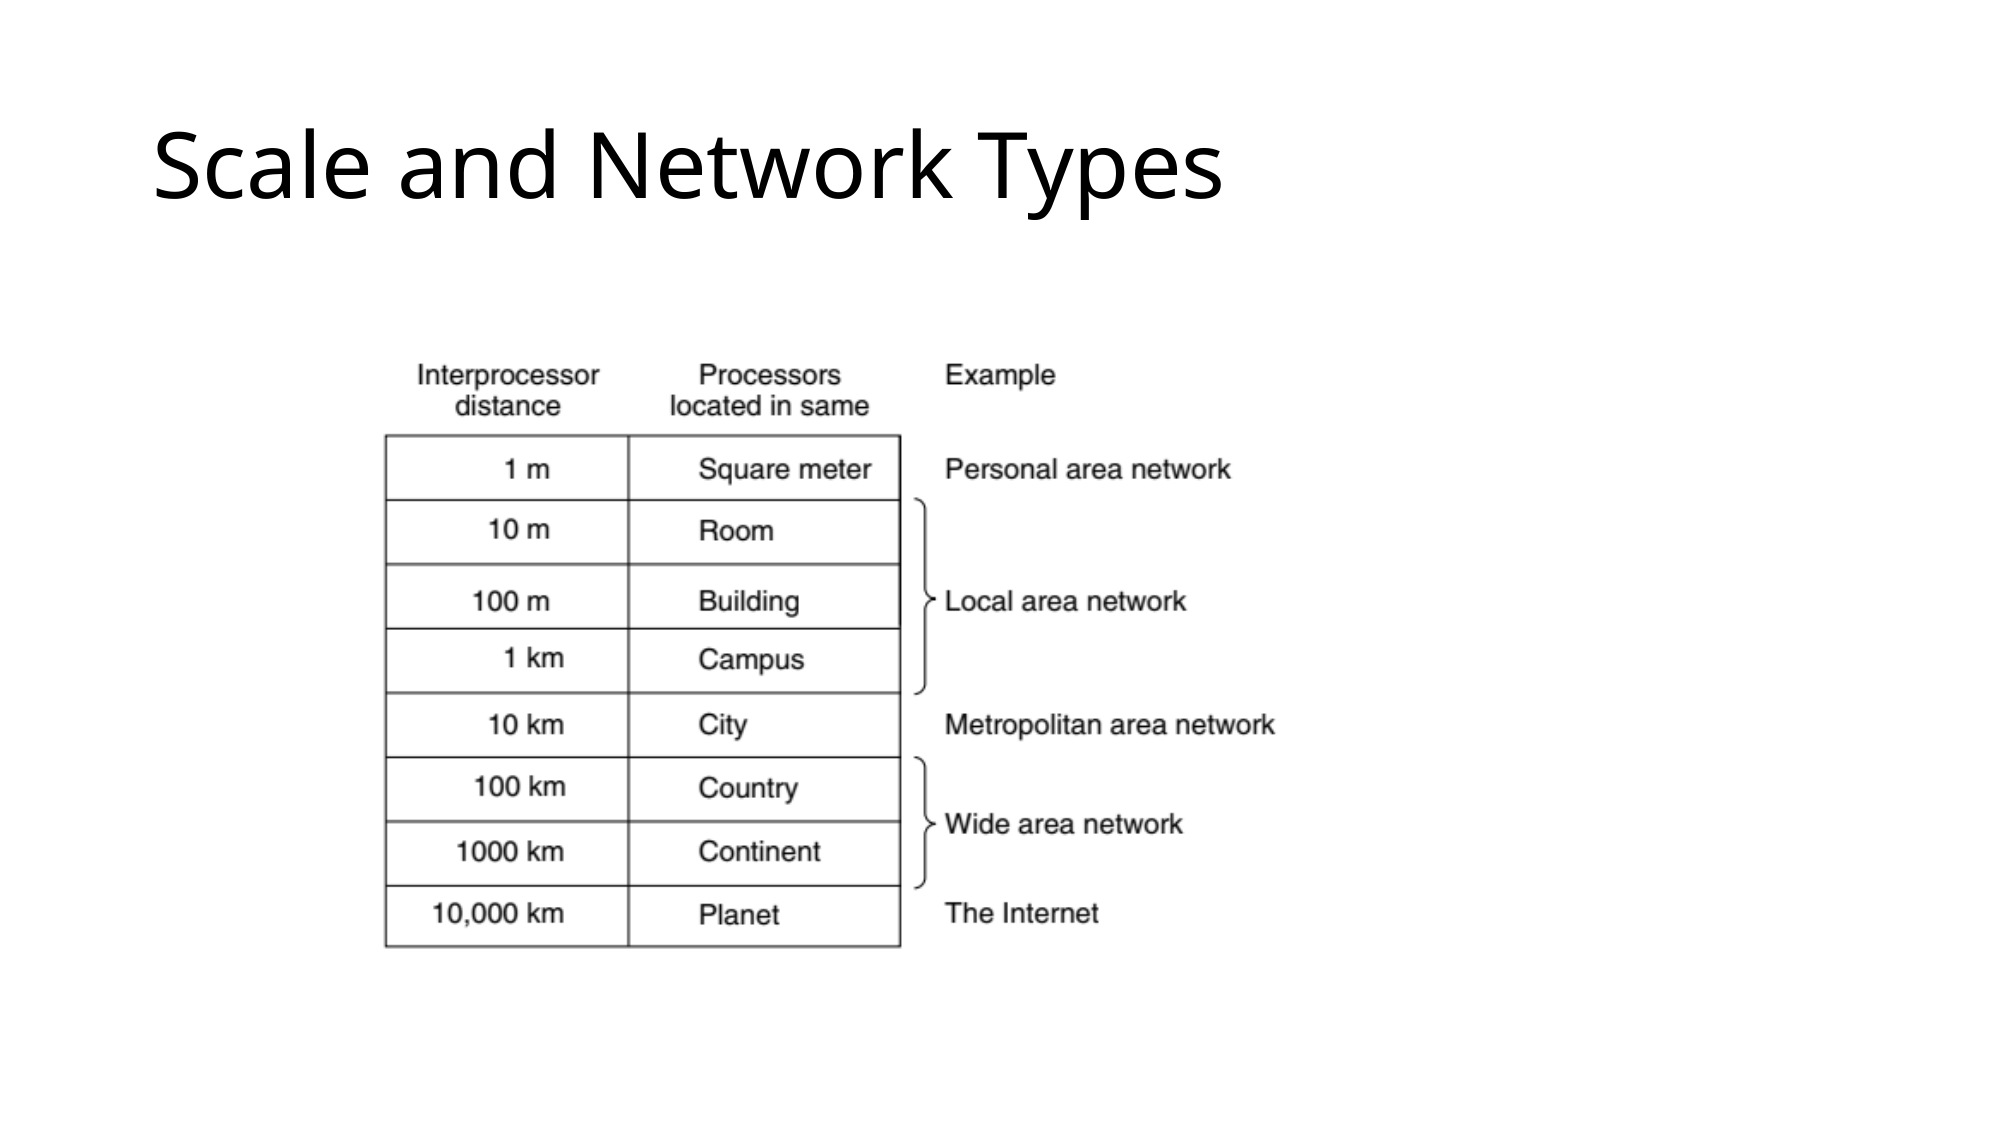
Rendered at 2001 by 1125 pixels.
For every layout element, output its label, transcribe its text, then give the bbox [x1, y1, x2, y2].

picture [336, 335, 1320, 978]
title Scale and Network Types [137, 59, 1863, 278]
